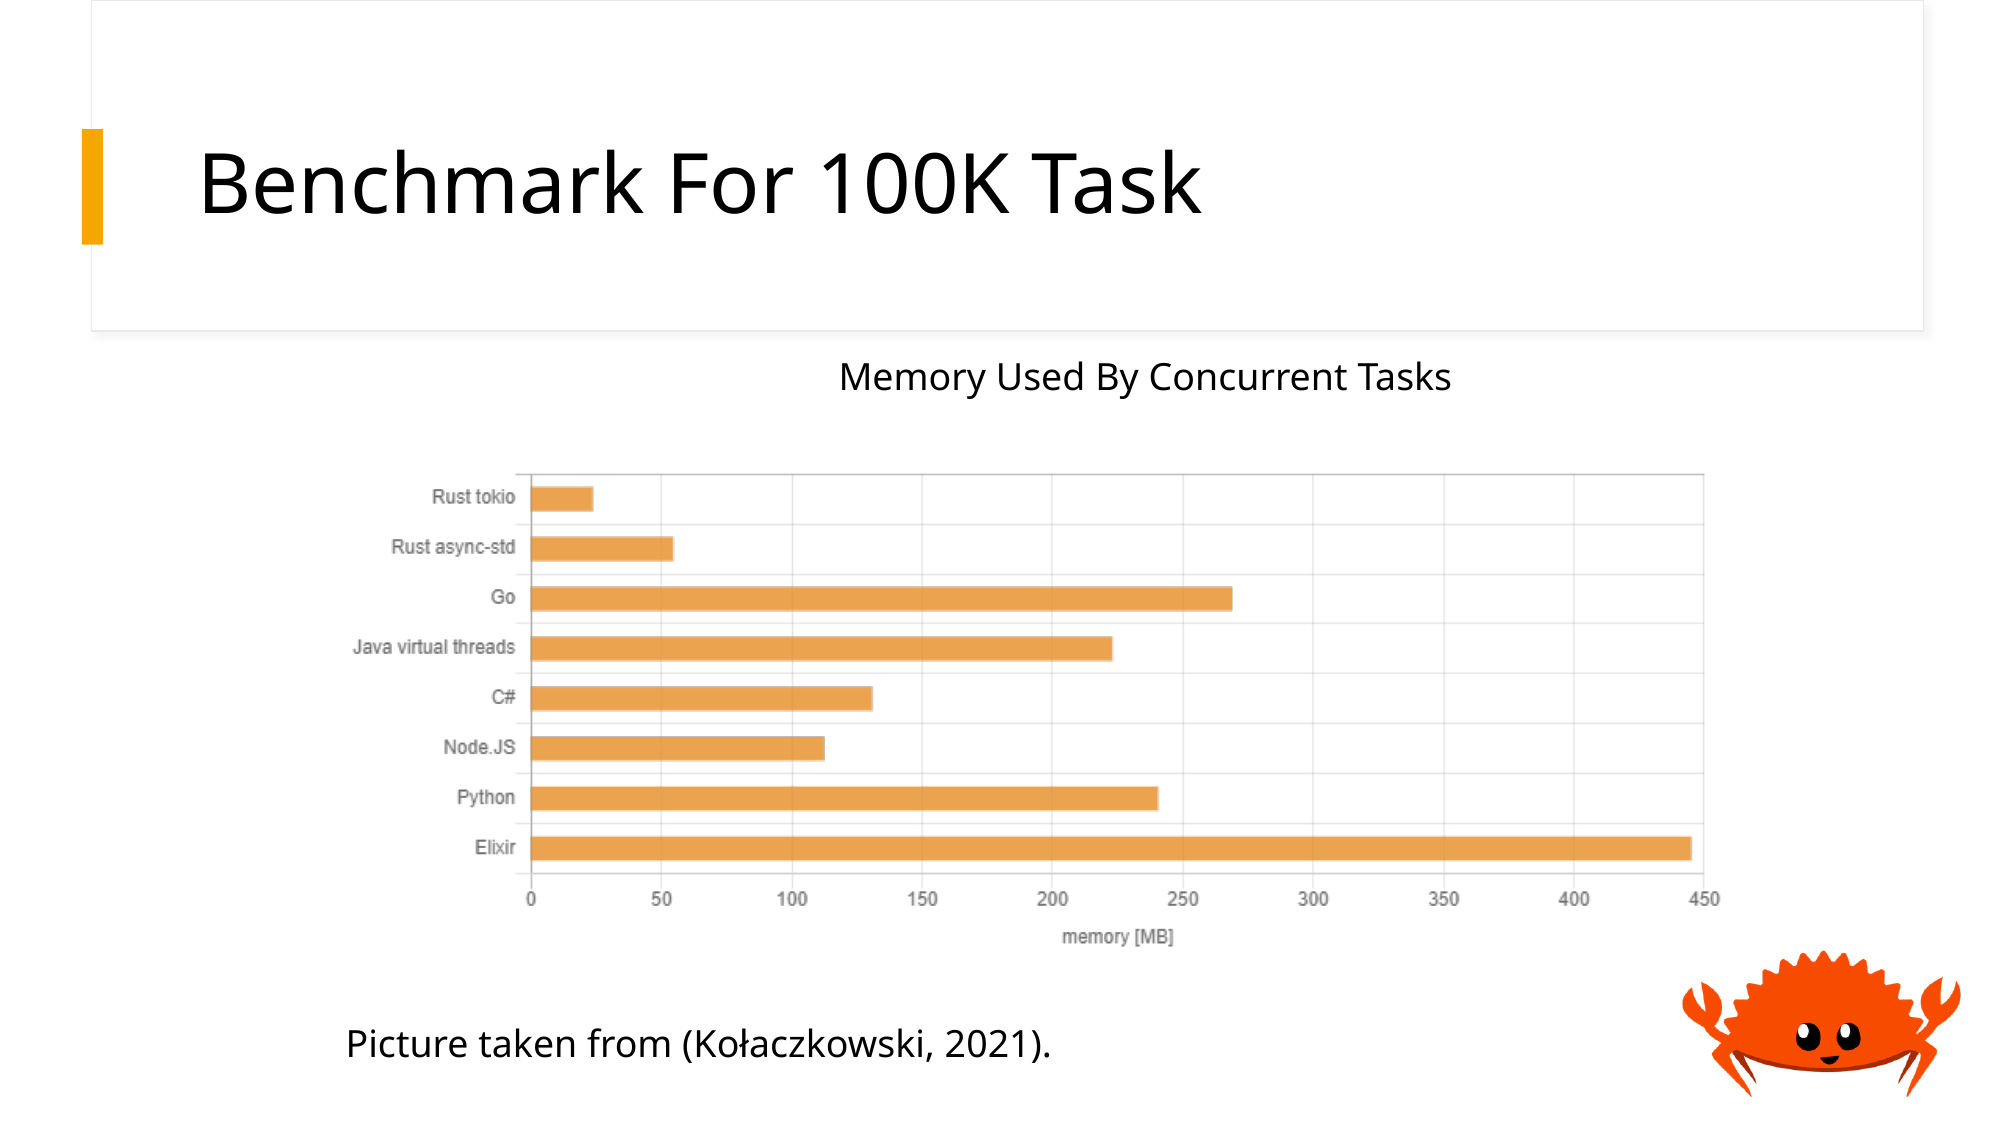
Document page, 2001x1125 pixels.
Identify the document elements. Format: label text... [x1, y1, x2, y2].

picture [1679, 929, 1965, 1120]
text_box Memory Used By Concurrent Tasks [823, 345, 1468, 406]
text_box Picture taken from (Kołaczkowski, 2021). [330, 1012, 1332, 1073]
title Benchmark For 100K Task [183, 90, 1851, 284]
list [309, 463, 1725, 956]
